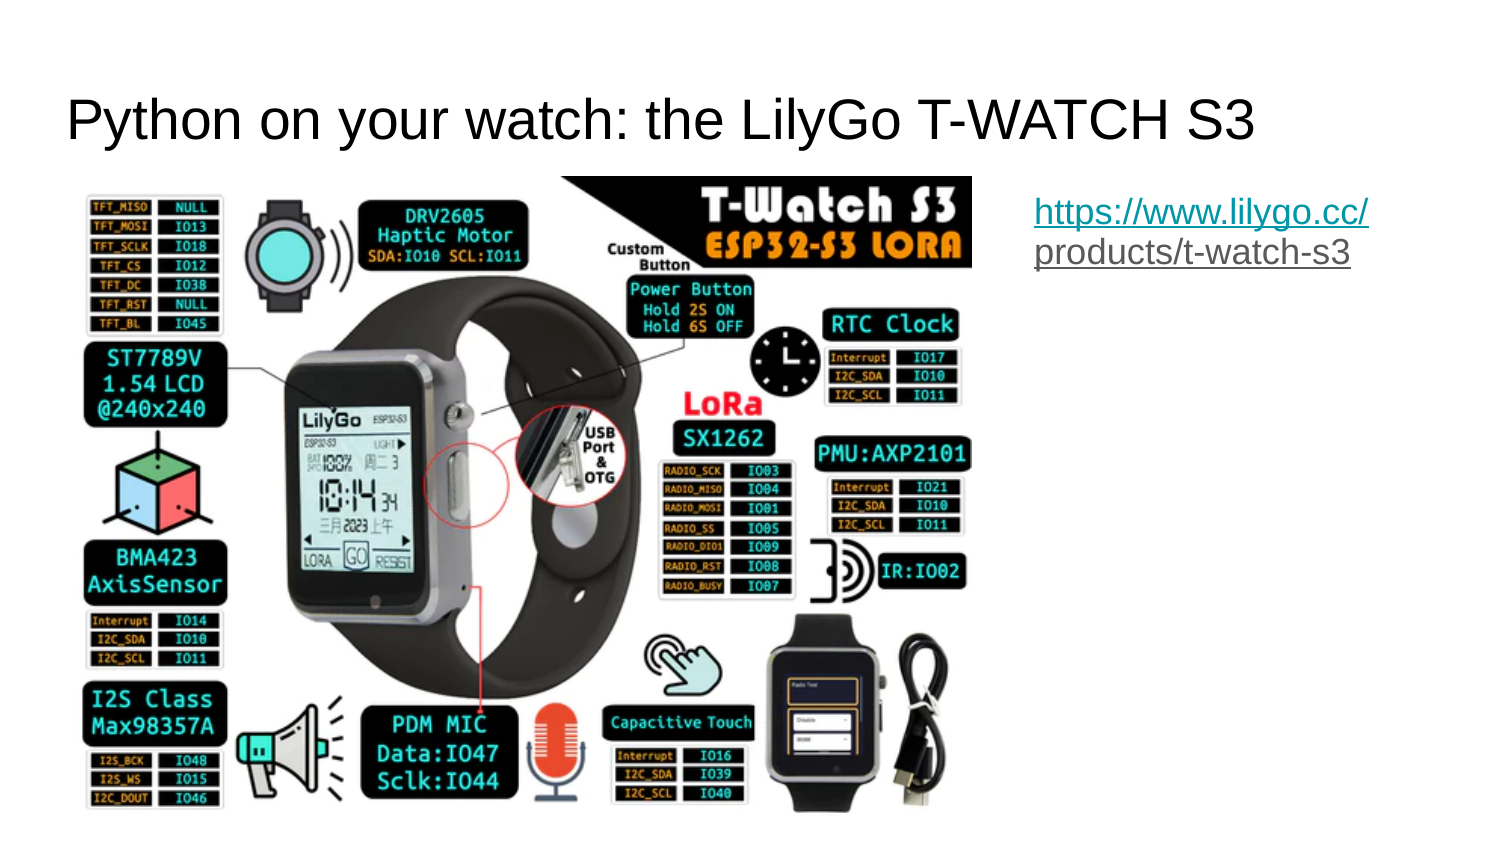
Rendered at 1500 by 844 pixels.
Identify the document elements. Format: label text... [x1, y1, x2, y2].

title Python on your watch: the LilyGo T-WATCH S3 [51, 72, 1449, 167]
list https://www.lilygo.cc/ products/t-watch-s3 [1019, 176, 1442, 288]
picture [66, 176, 973, 817]
